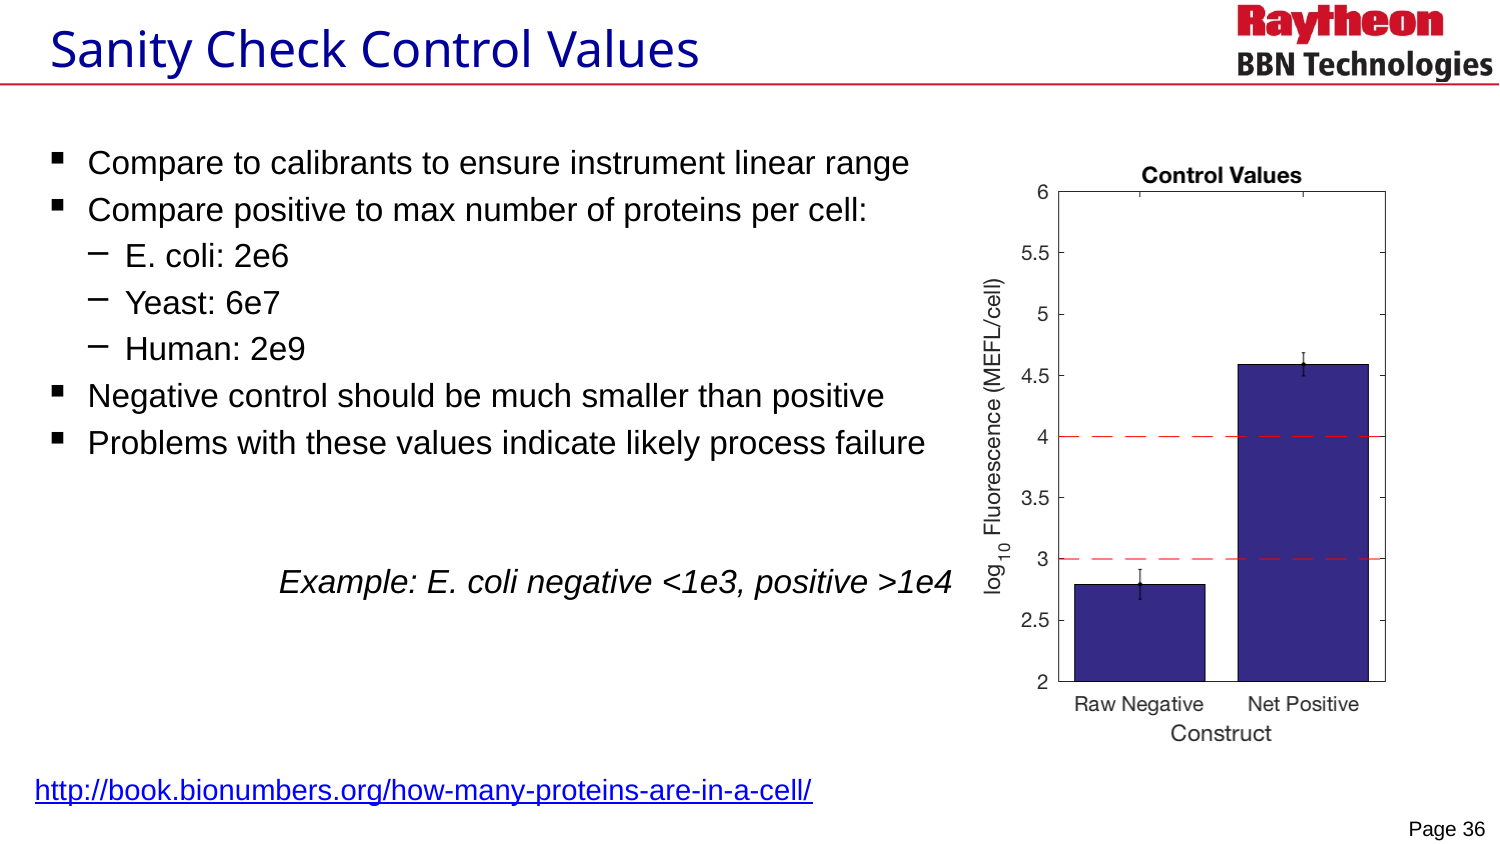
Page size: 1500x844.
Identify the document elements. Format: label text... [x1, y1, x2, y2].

picture [977, 146, 1428, 748]
text_box http://book.bionumbers.org/how-many-proteins-are-in-a-cell/ [19, 763, 1172, 814]
picture [1233, 1, 1495, 82]
list Compare to calibrants to ensure instrument linear range Compare positive to max number of proteins per cell: E. coli: 2e6 Yeast: 6e7 Human: 2e9 Negative control should be much smaller than positive Problems with these values indicate likely process failure Example: E. coli negative <1e3, positive >1e4 [50, 141, 954, 731]
title Sanity Check Control Values [50, 12, 1203, 85]
